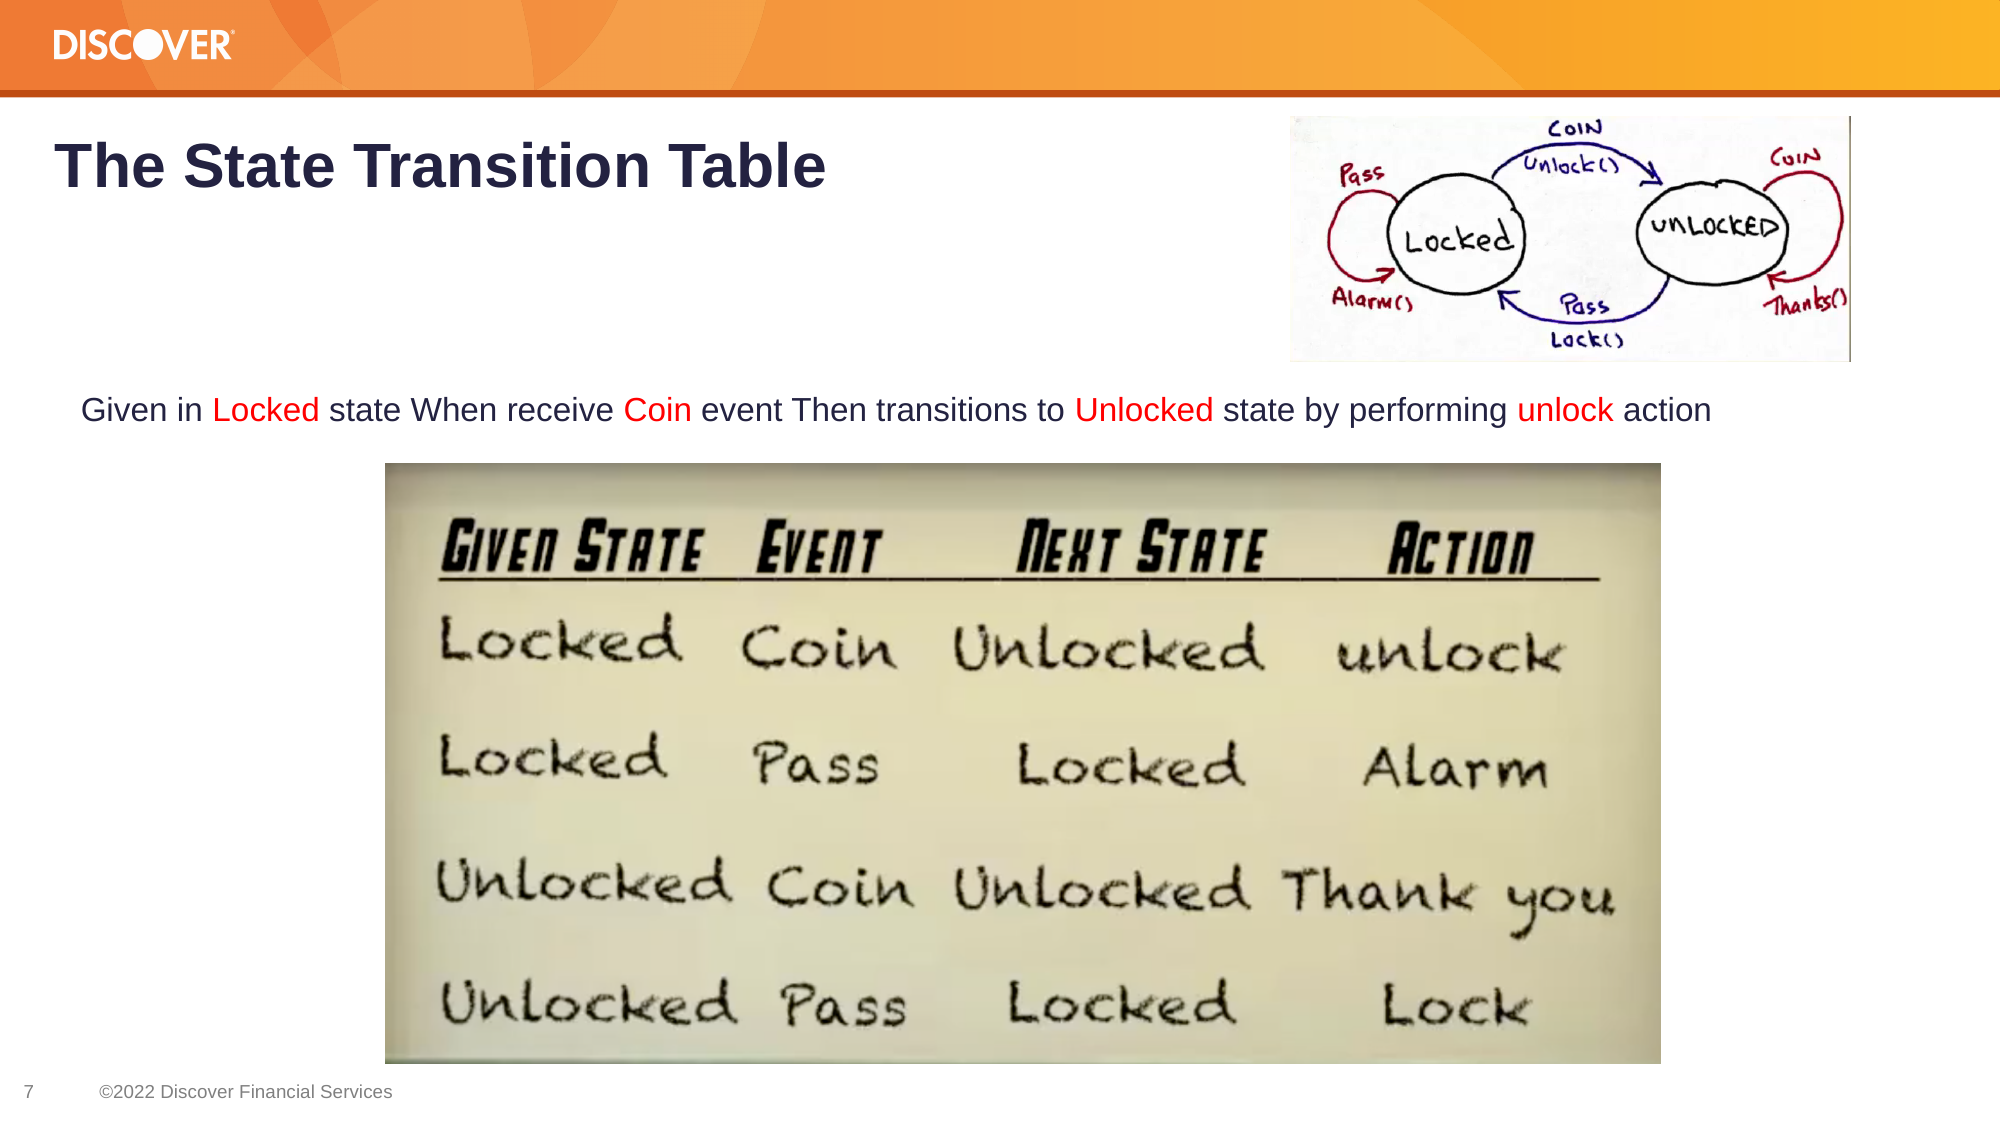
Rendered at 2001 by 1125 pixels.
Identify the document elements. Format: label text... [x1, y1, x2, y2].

picture [1290, 116, 1851, 362]
picture [385, 463, 1661, 1064]
picture [0, 0, 1795, 90]
text_box Given in Locked state When receive Coin event Then transitions to Unlocked state by performing unlock action [66, 385, 1737, 436]
title The State Transition Table [54, 97, 1945, 225]
